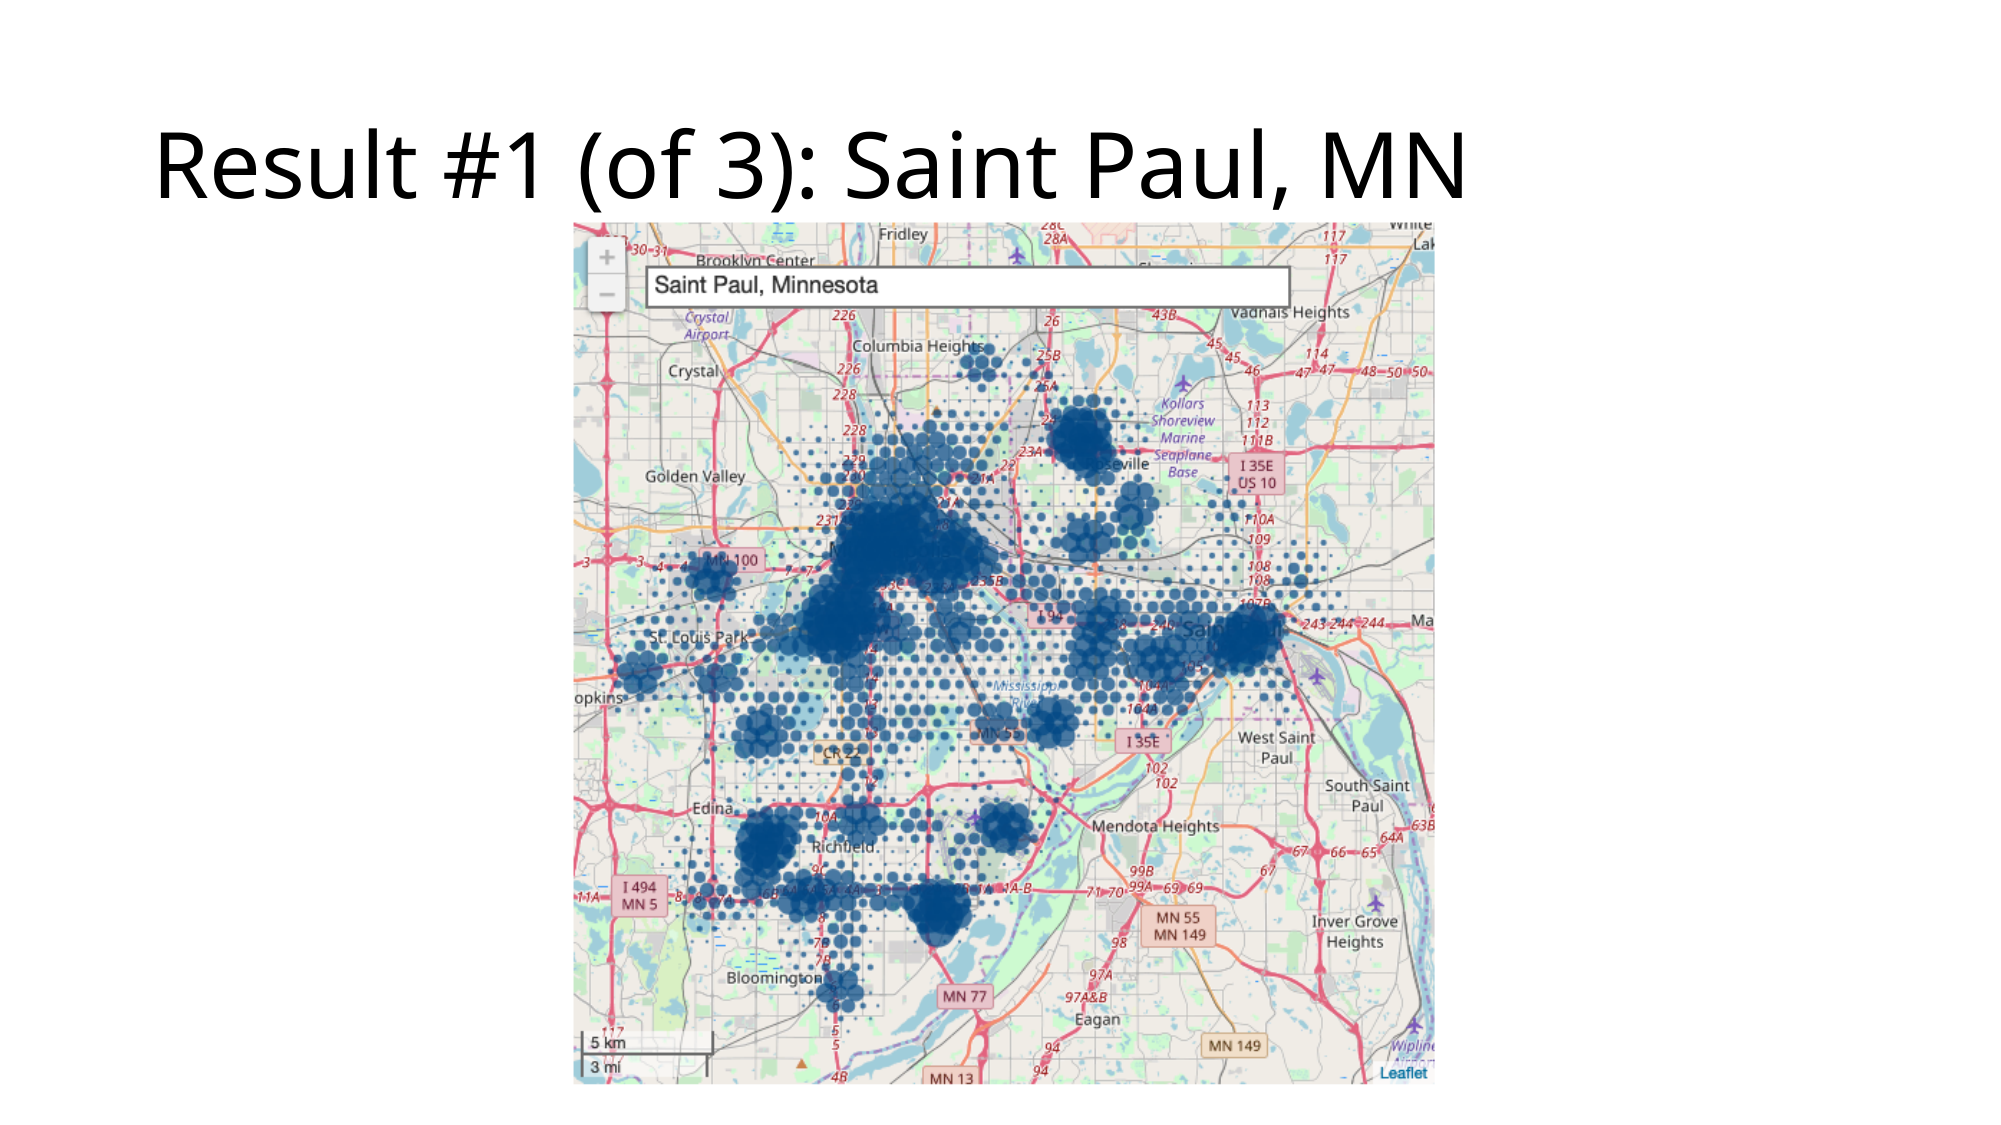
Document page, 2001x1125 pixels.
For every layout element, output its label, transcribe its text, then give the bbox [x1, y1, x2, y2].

picture [558, 217, 1442, 1093]
title Result #1 (of 3): Saint Paul, MN [137, 59, 1863, 278]
